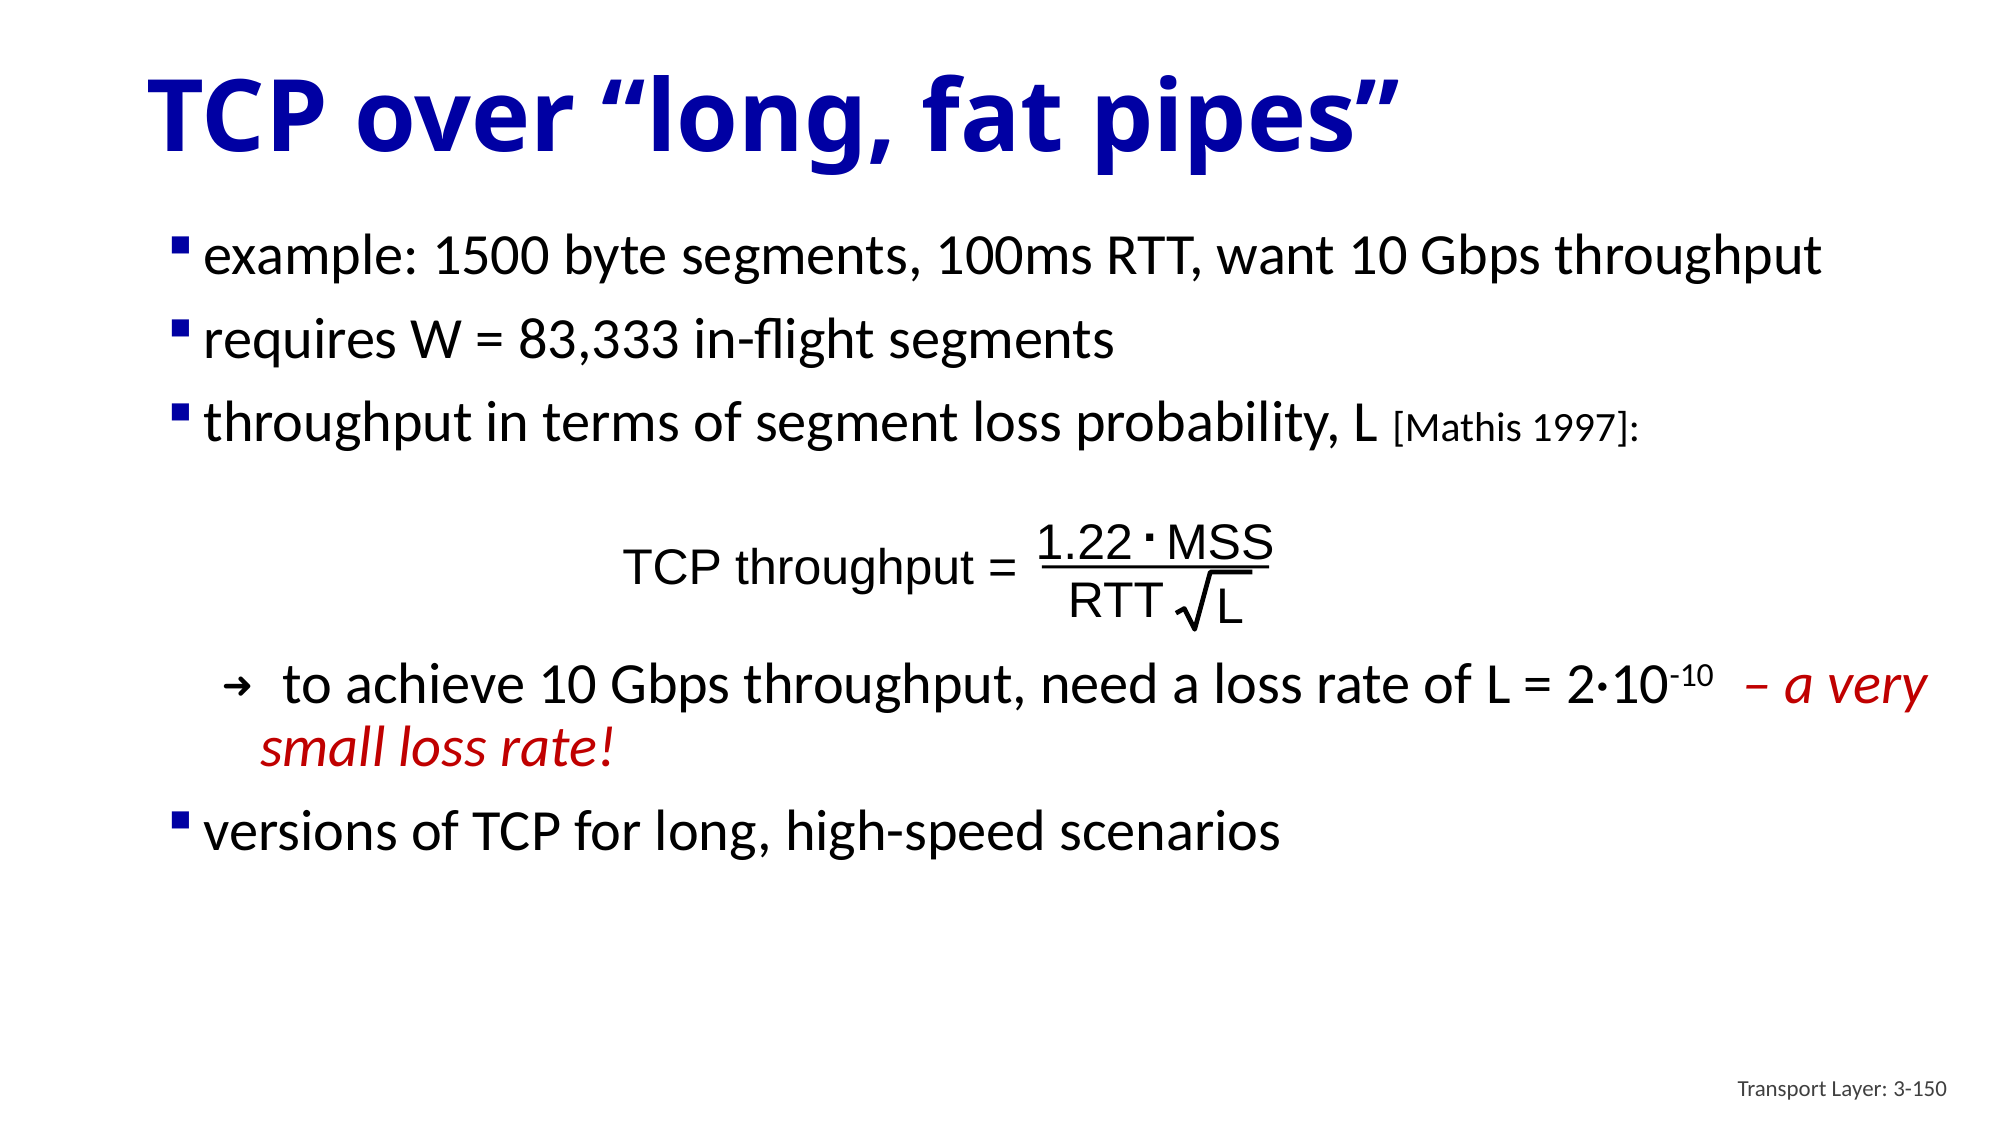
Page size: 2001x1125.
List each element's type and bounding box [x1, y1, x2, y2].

slide_number [1512, 1056, 1963, 1117]
title [131, 45, 2000, 193]
text_box [130, 216, 1944, 980]
